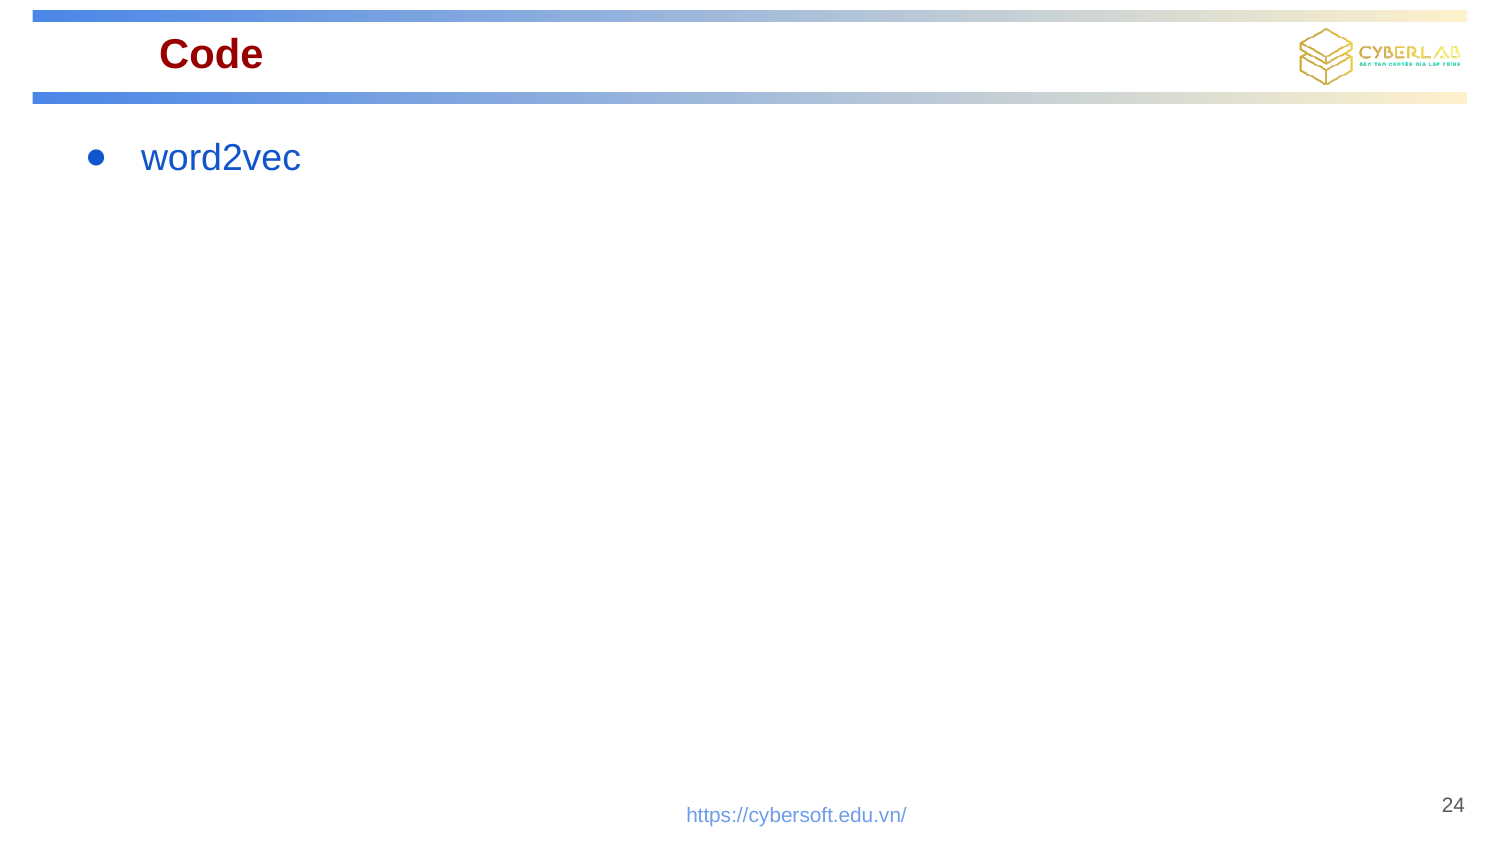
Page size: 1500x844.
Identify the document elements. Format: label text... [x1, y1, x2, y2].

slide_number 24 [1389, 782, 1480, 830]
title Code [144, 12, 1449, 93]
list word2vec [51, 111, 1449, 762]
picture [1449, 28, 1468, 85]
